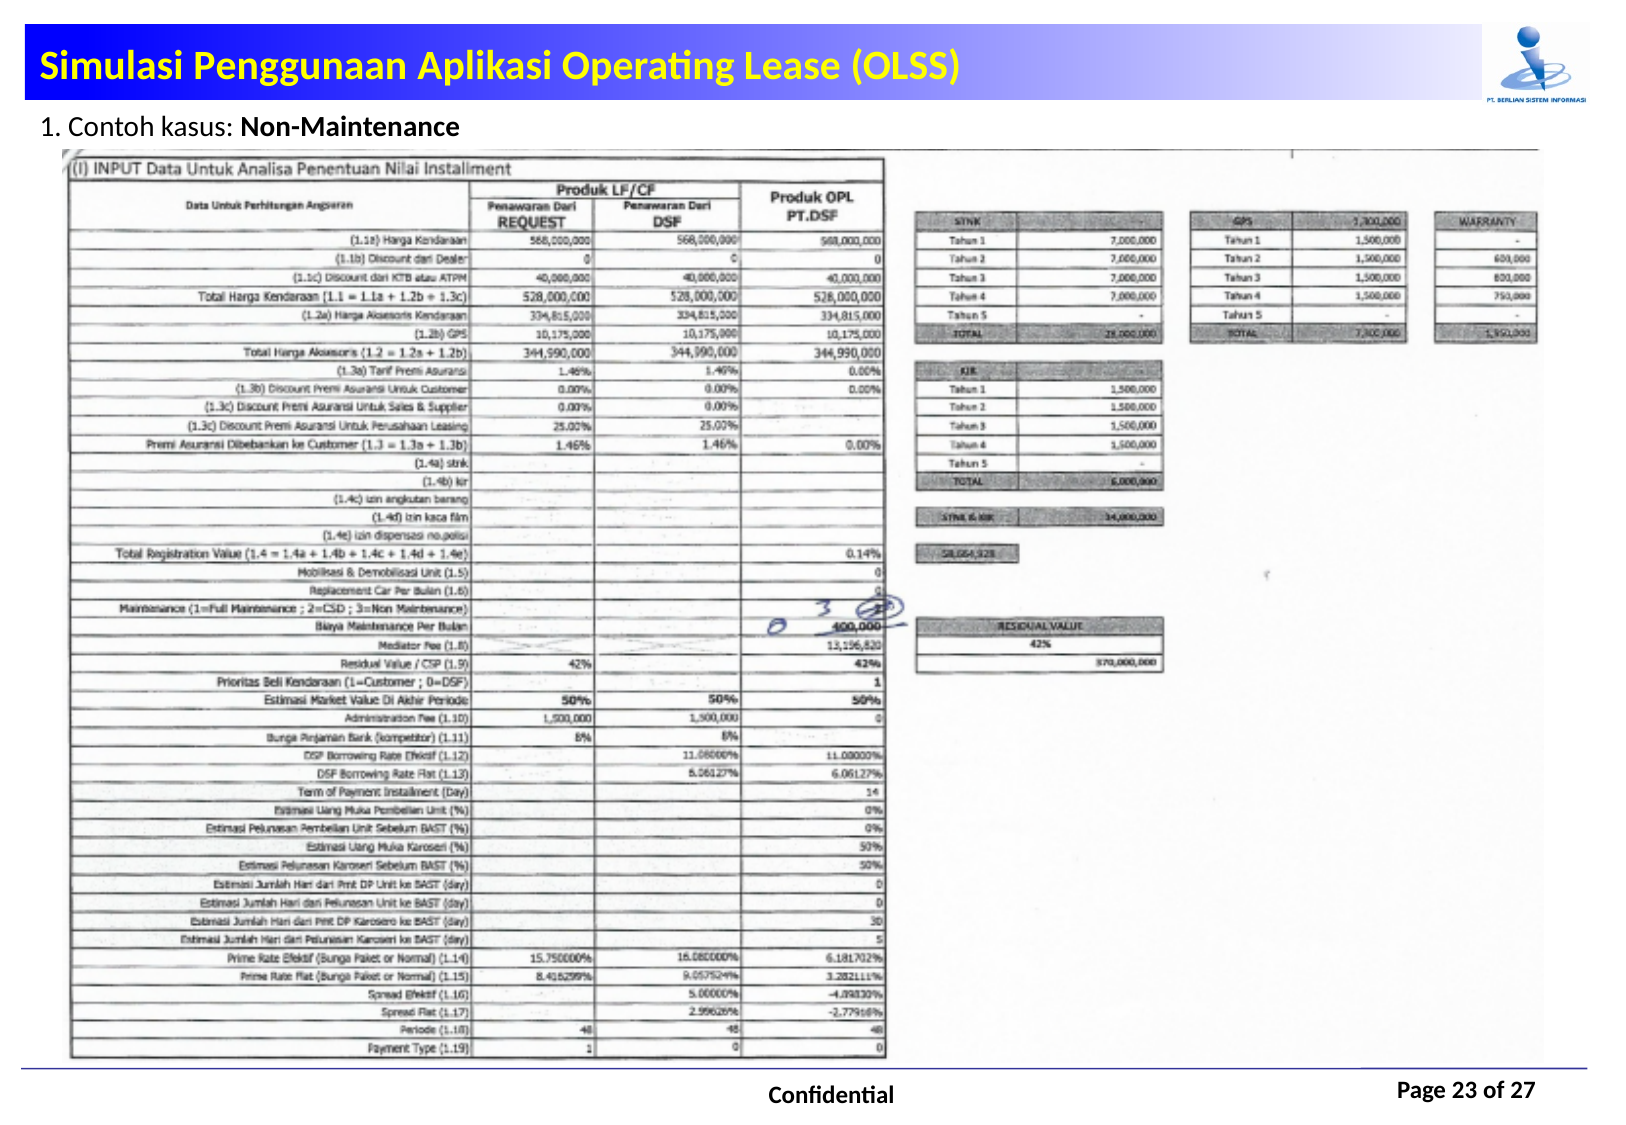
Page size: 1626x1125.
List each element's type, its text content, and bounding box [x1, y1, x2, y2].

picture [62, 149, 1544, 1063]
picture [1482, 22, 1590, 105]
text_box Simulasi Penggunaan Aplikasi Operating Lease (OLSS) [24, 24, 1088, 101]
text_box 1. Contoh kasus: Non-Maintenance [24, 99, 1525, 150]
